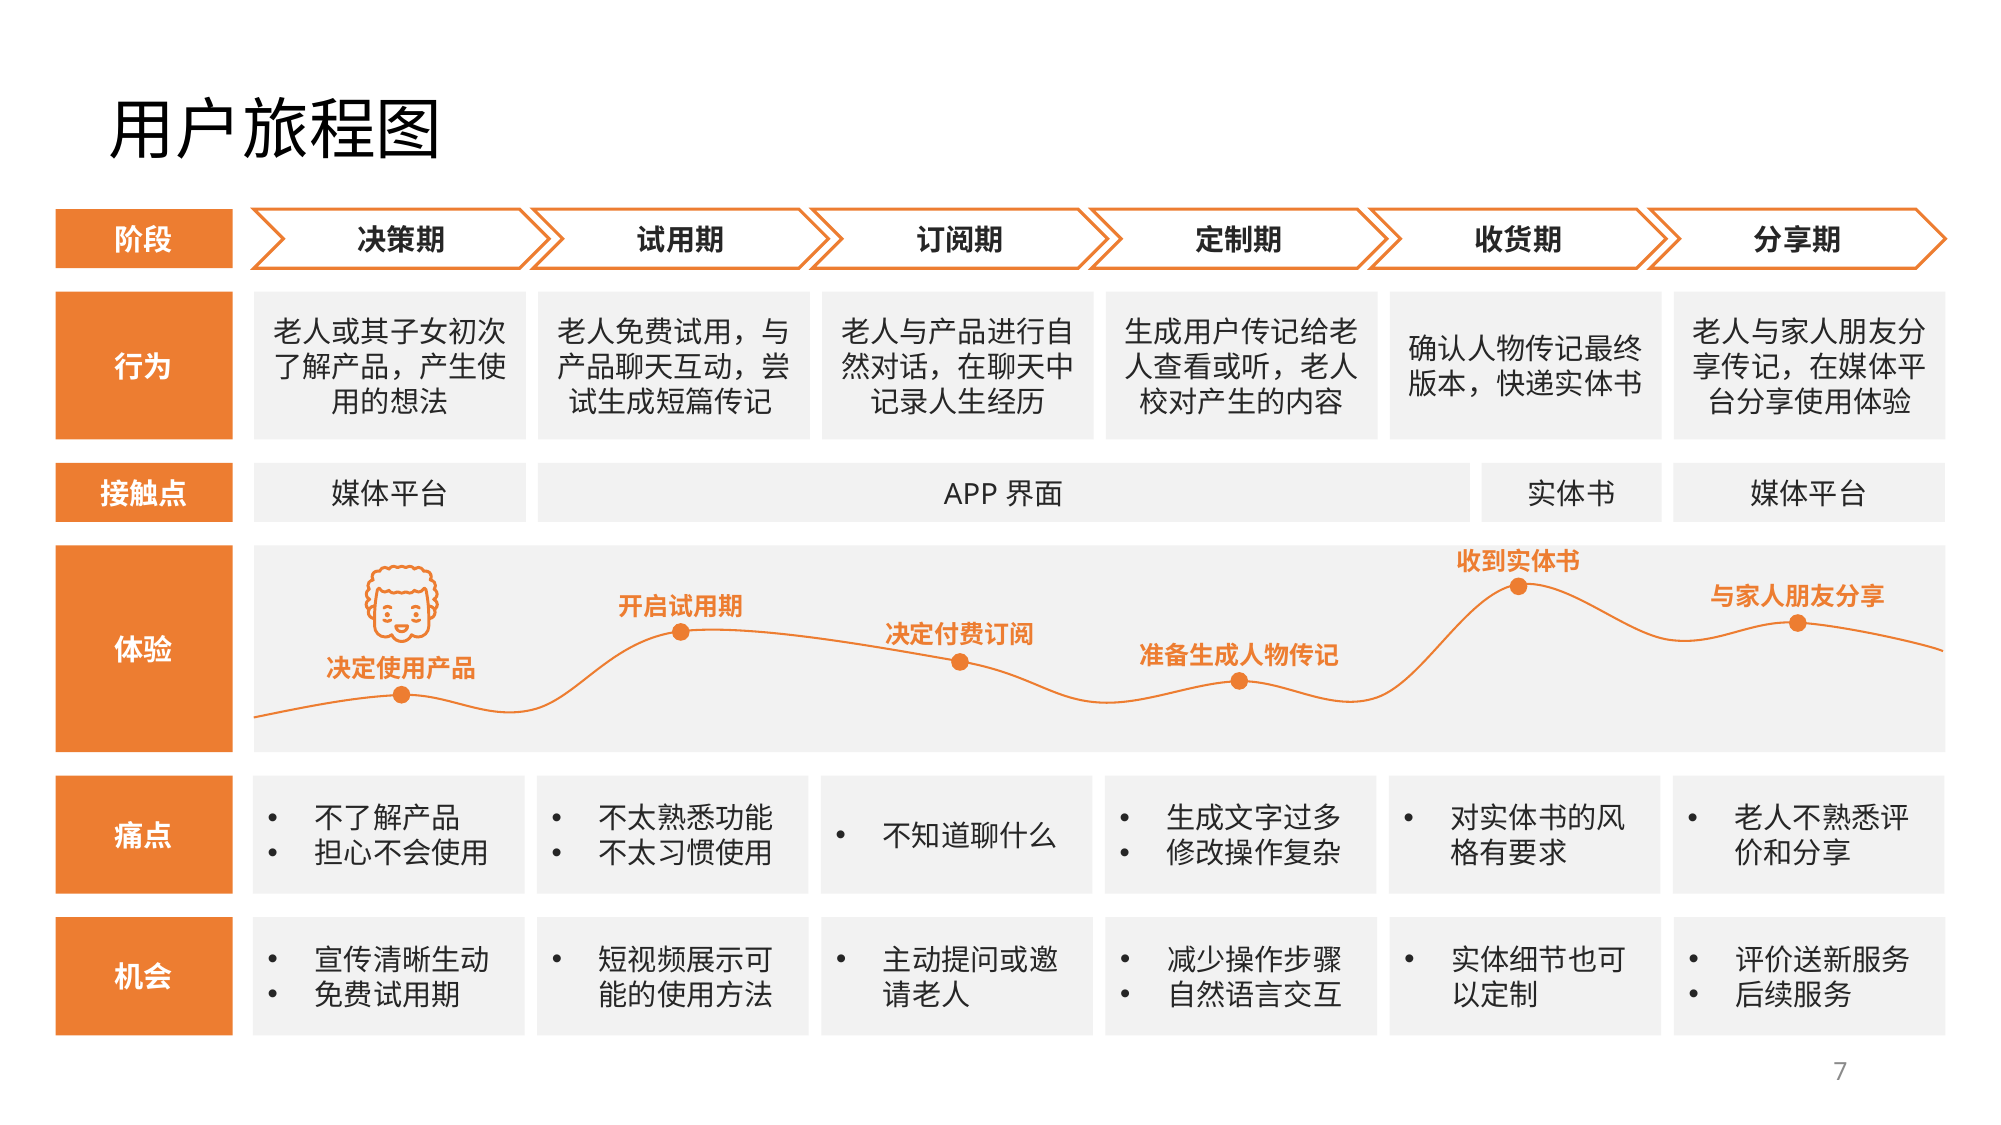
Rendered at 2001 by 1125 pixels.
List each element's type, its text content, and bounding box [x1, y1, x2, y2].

text_box 用户旅程图 [94, 79, 458, 175]
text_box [55, 209, 1946, 1036]
slide_number 7 [1412, 1042, 1863, 1103]
